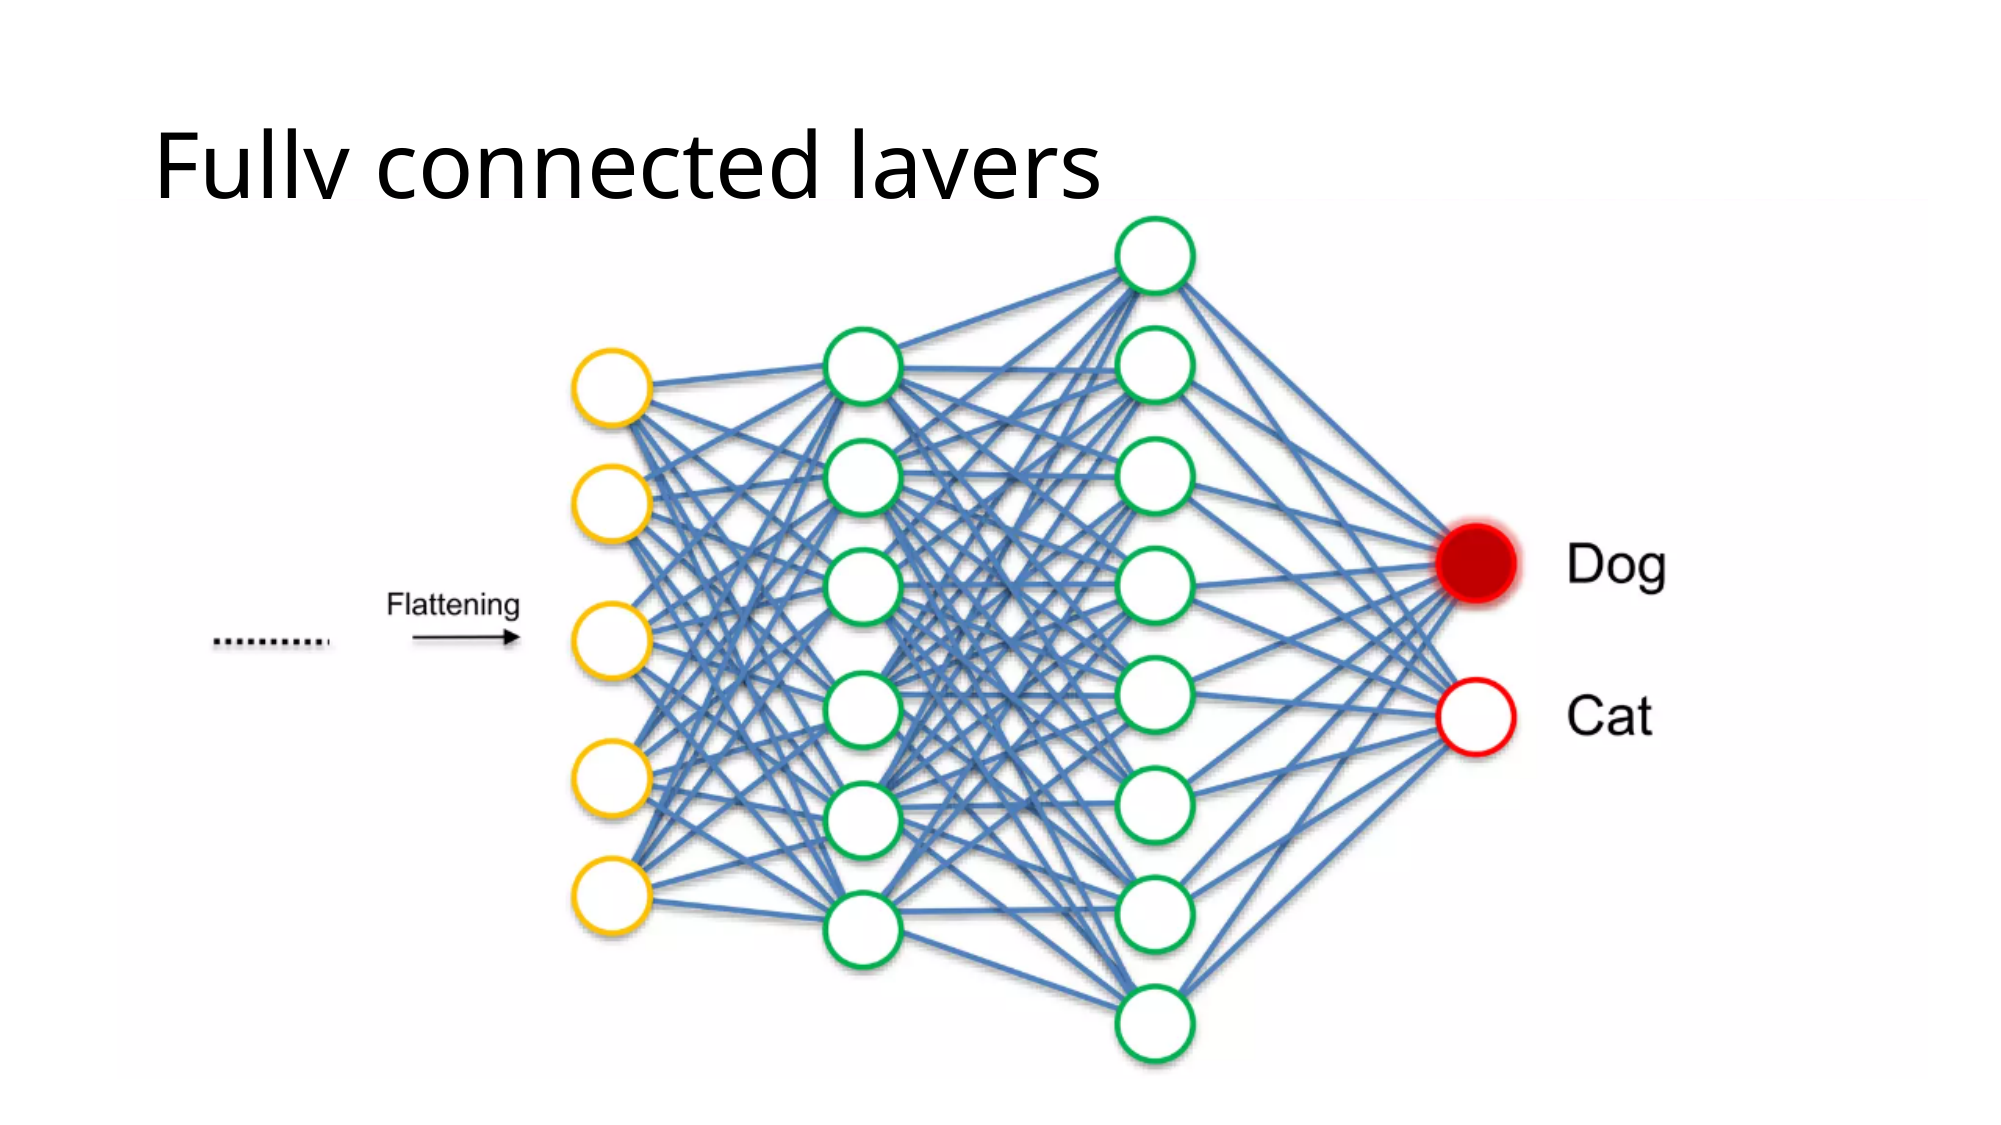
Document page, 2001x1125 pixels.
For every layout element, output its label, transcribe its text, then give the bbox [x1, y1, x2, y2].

title Fully connected layers [137, 59, 1863, 199]
picture [117, 199, 1928, 1079]
